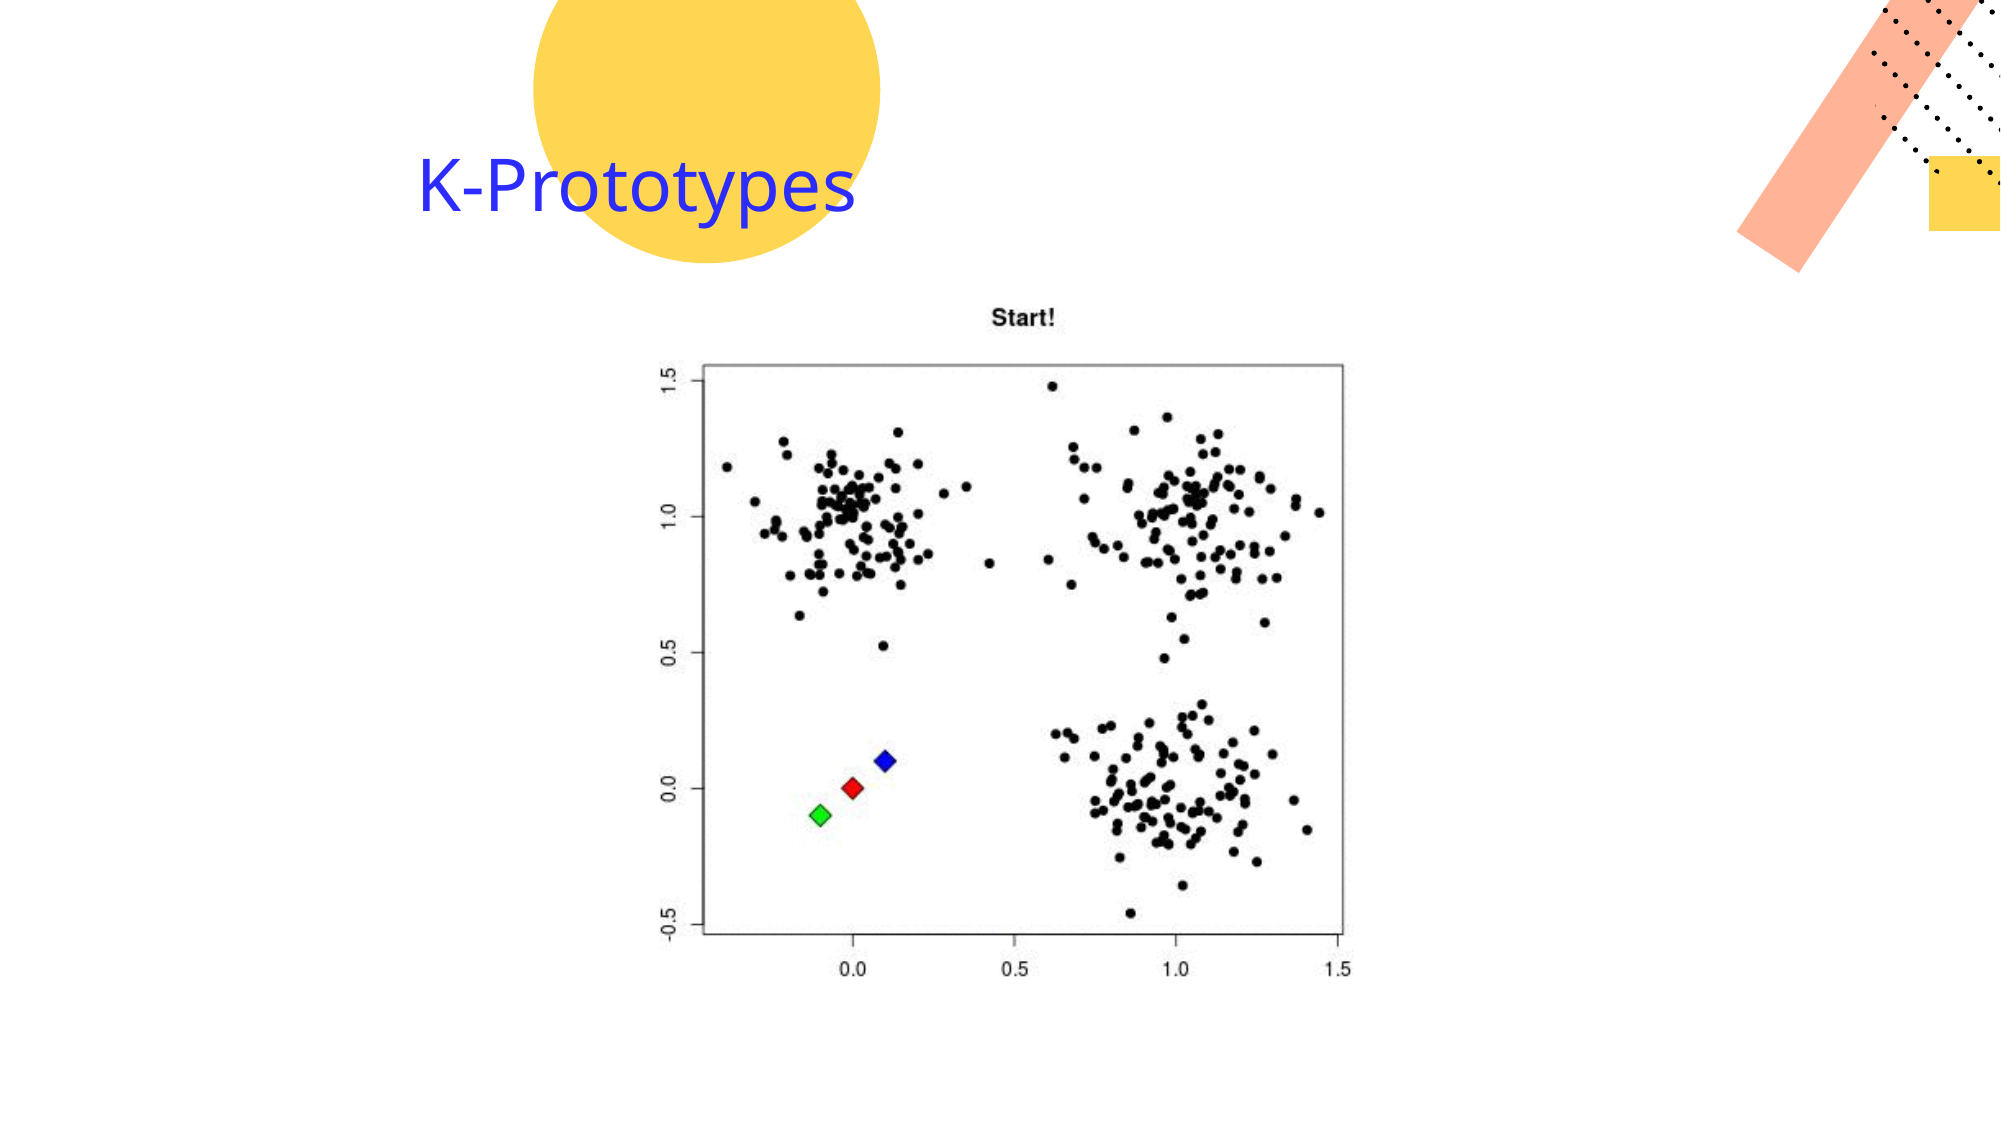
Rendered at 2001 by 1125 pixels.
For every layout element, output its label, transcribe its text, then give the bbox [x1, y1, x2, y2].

text_box K-Prototypes [396, 94, 1025, 270]
picture [607, 269, 1393, 1056]
